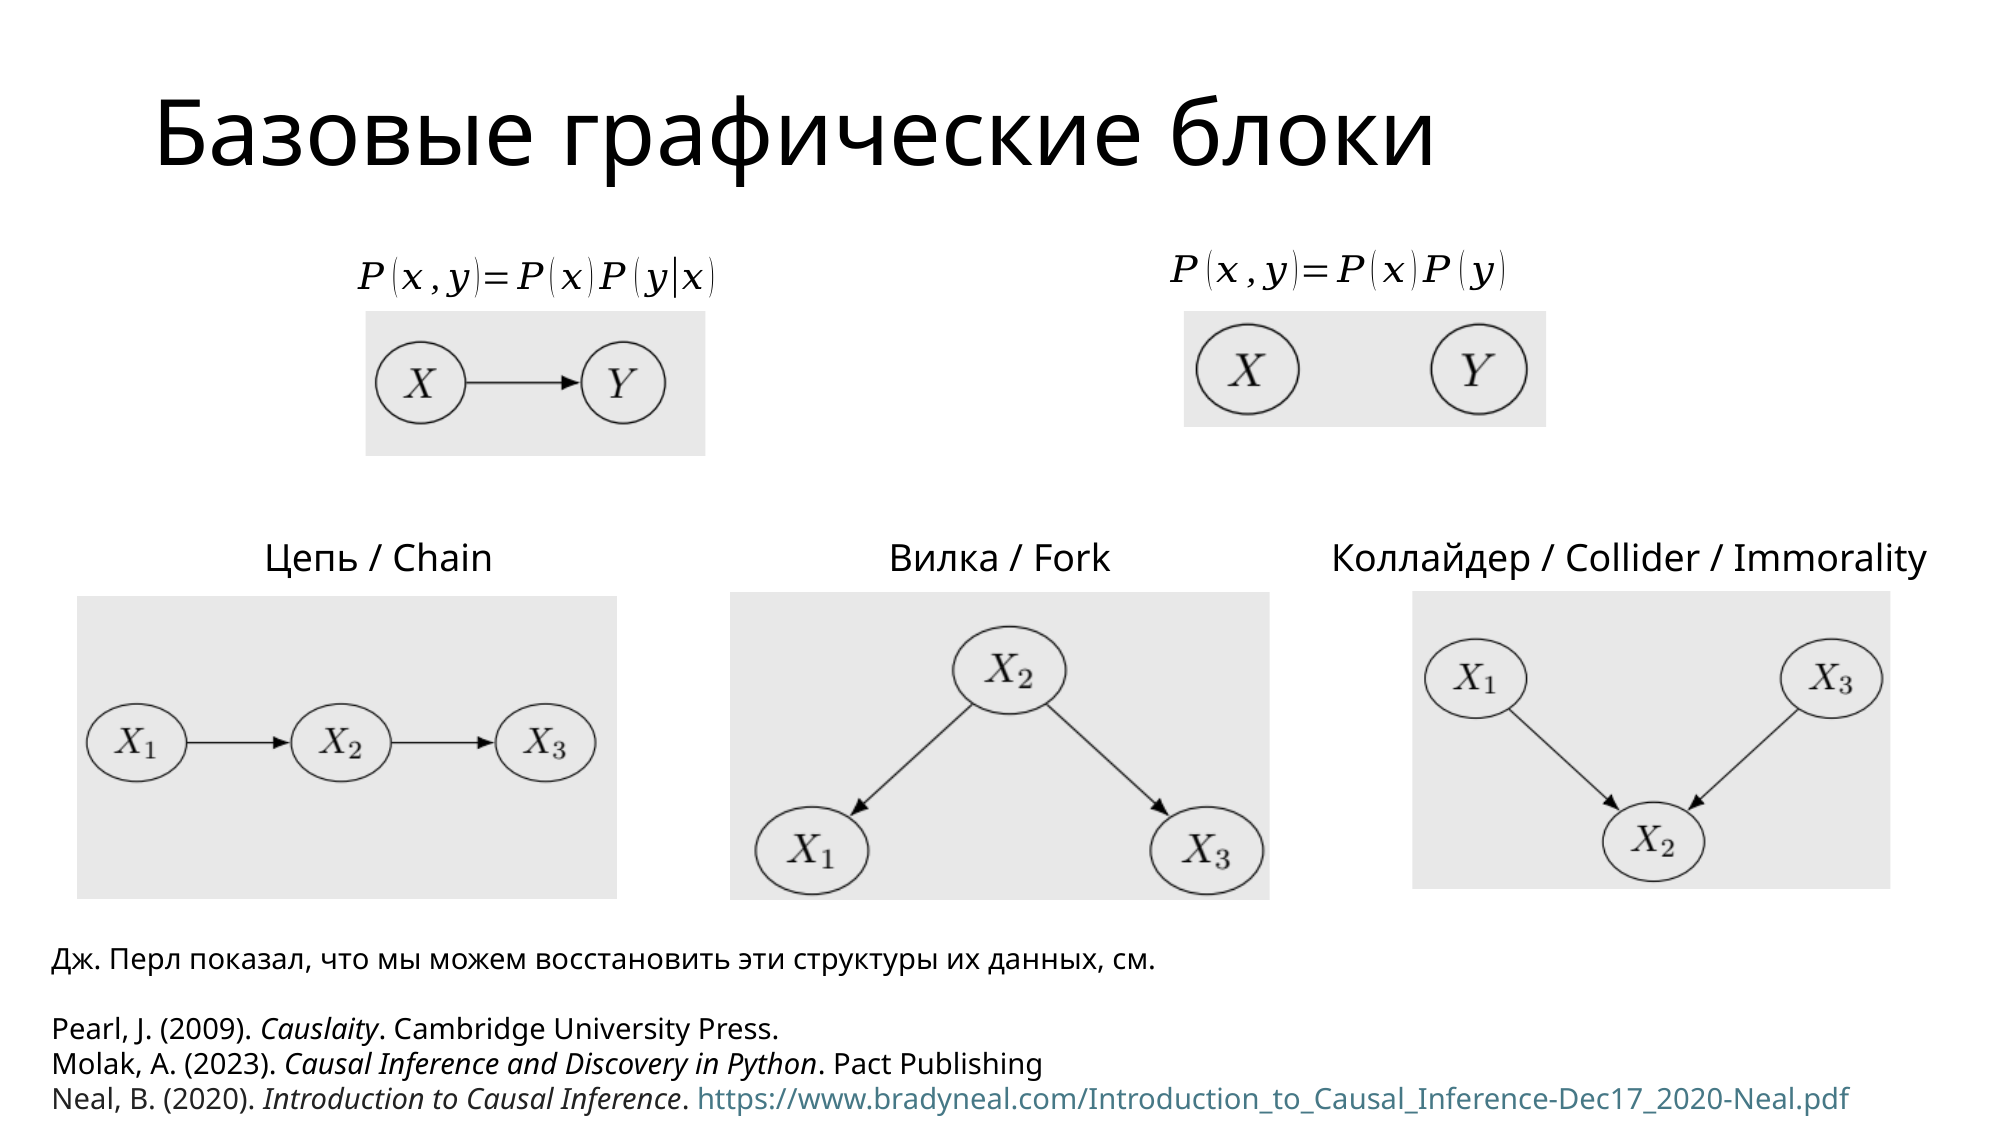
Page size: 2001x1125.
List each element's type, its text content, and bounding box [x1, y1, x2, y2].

text_box Цепь / Chain [249, 526, 509, 586]
picture [76, 595, 618, 900]
title Базовые графические блоки [137, 59, 1863, 212]
picture [1183, 311, 1547, 427]
text_box Дж. Перл показал, что мы можем восстановить эти структуры их данных, см. Pearl, J. (2009). Causlaity. Cambridge University Press. Molak, A. (2023). Causal Inference and Discovery in Python. Pact Publishing Neal, B. (2020). Introduction to Causal Inference. https://www.bradyneal.com/Introduction_to_Causal_Inference-Dec17_2020-Neal.pdf [36, 933, 1865, 1125]
text_box Коллайдер / Collider / Immorality [1316, 526, 1943, 586]
picture [365, 311, 706, 456]
text_box Вилка / Fork [873, 526, 1126, 586]
picture [1411, 590, 1892, 889]
picture [729, 592, 1271, 901]
